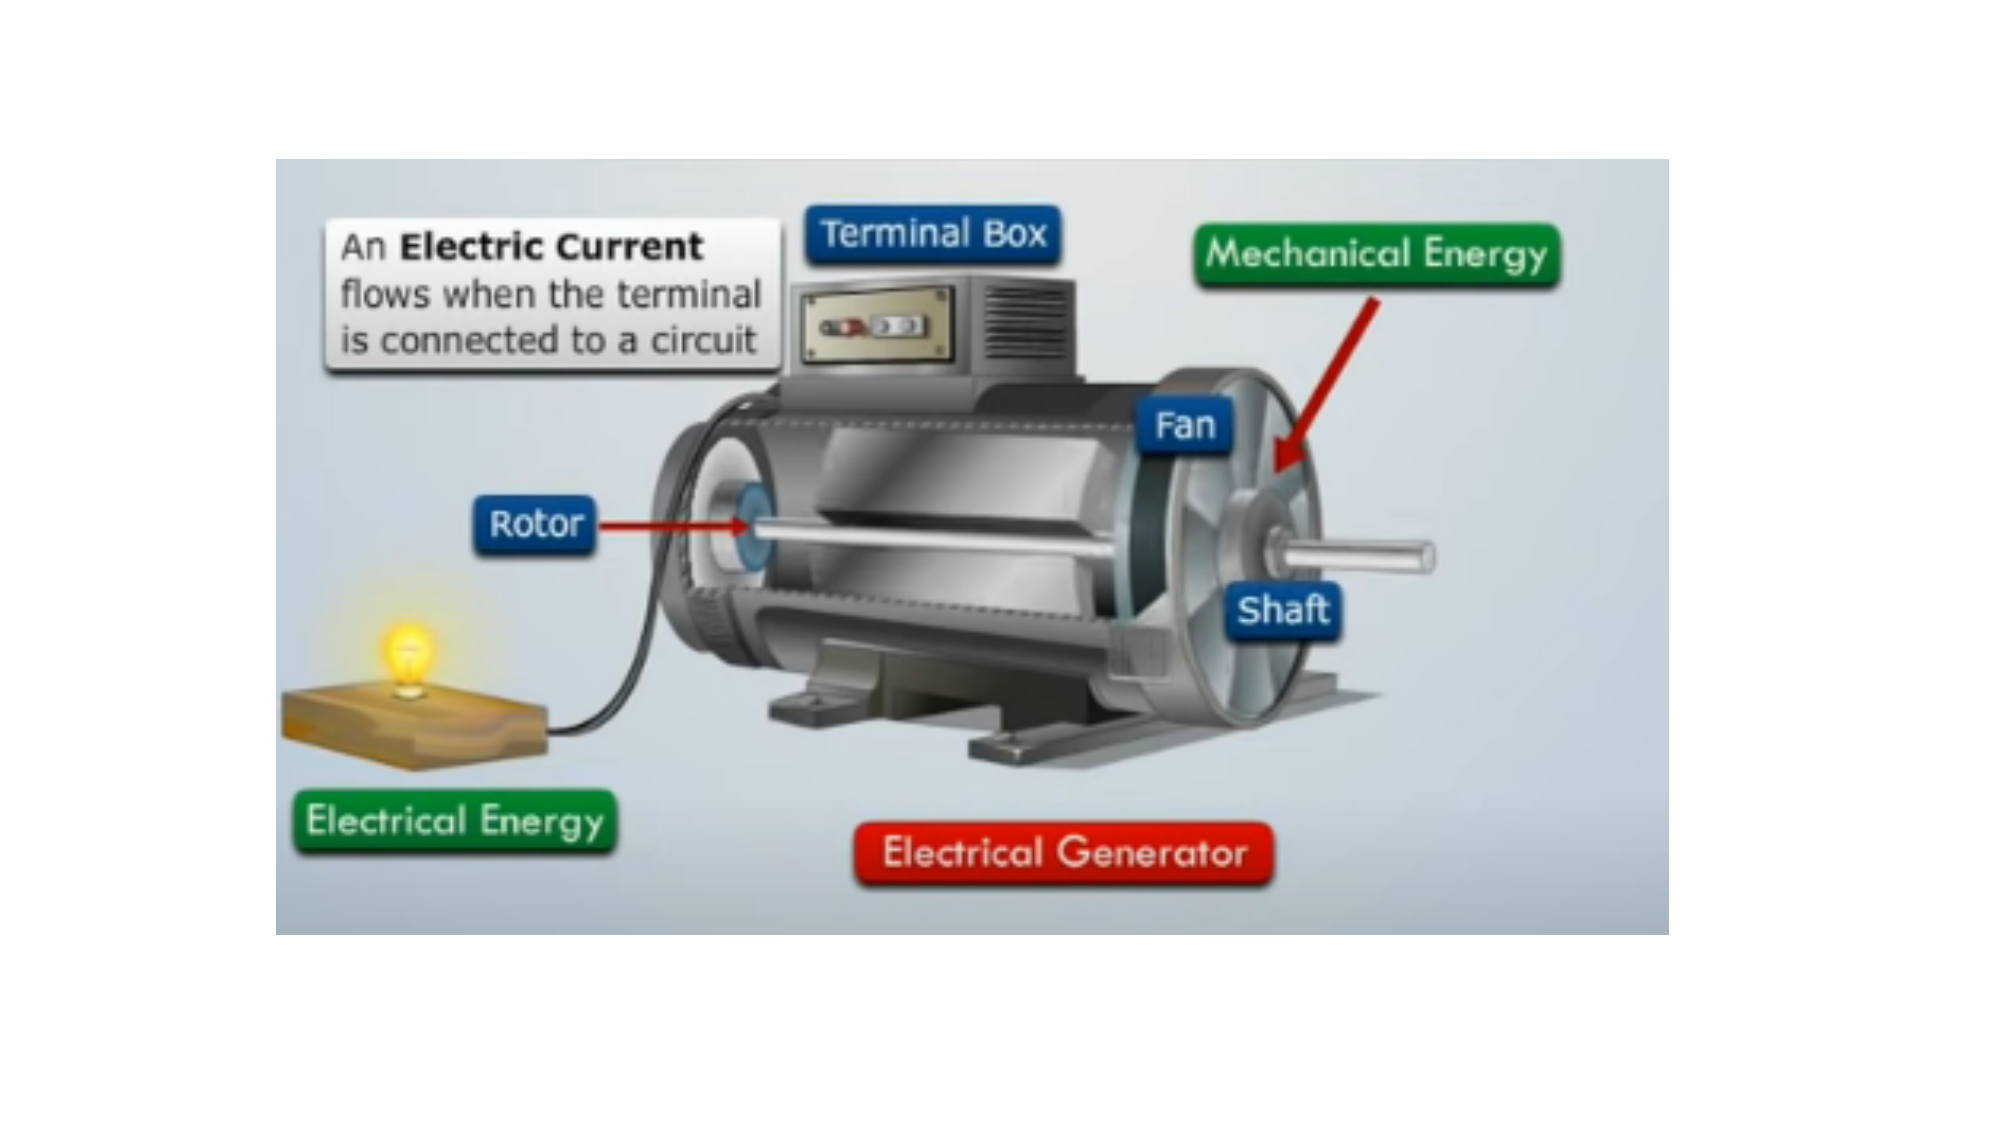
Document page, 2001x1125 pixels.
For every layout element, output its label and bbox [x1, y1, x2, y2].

picture [276, 159, 1669, 935]
